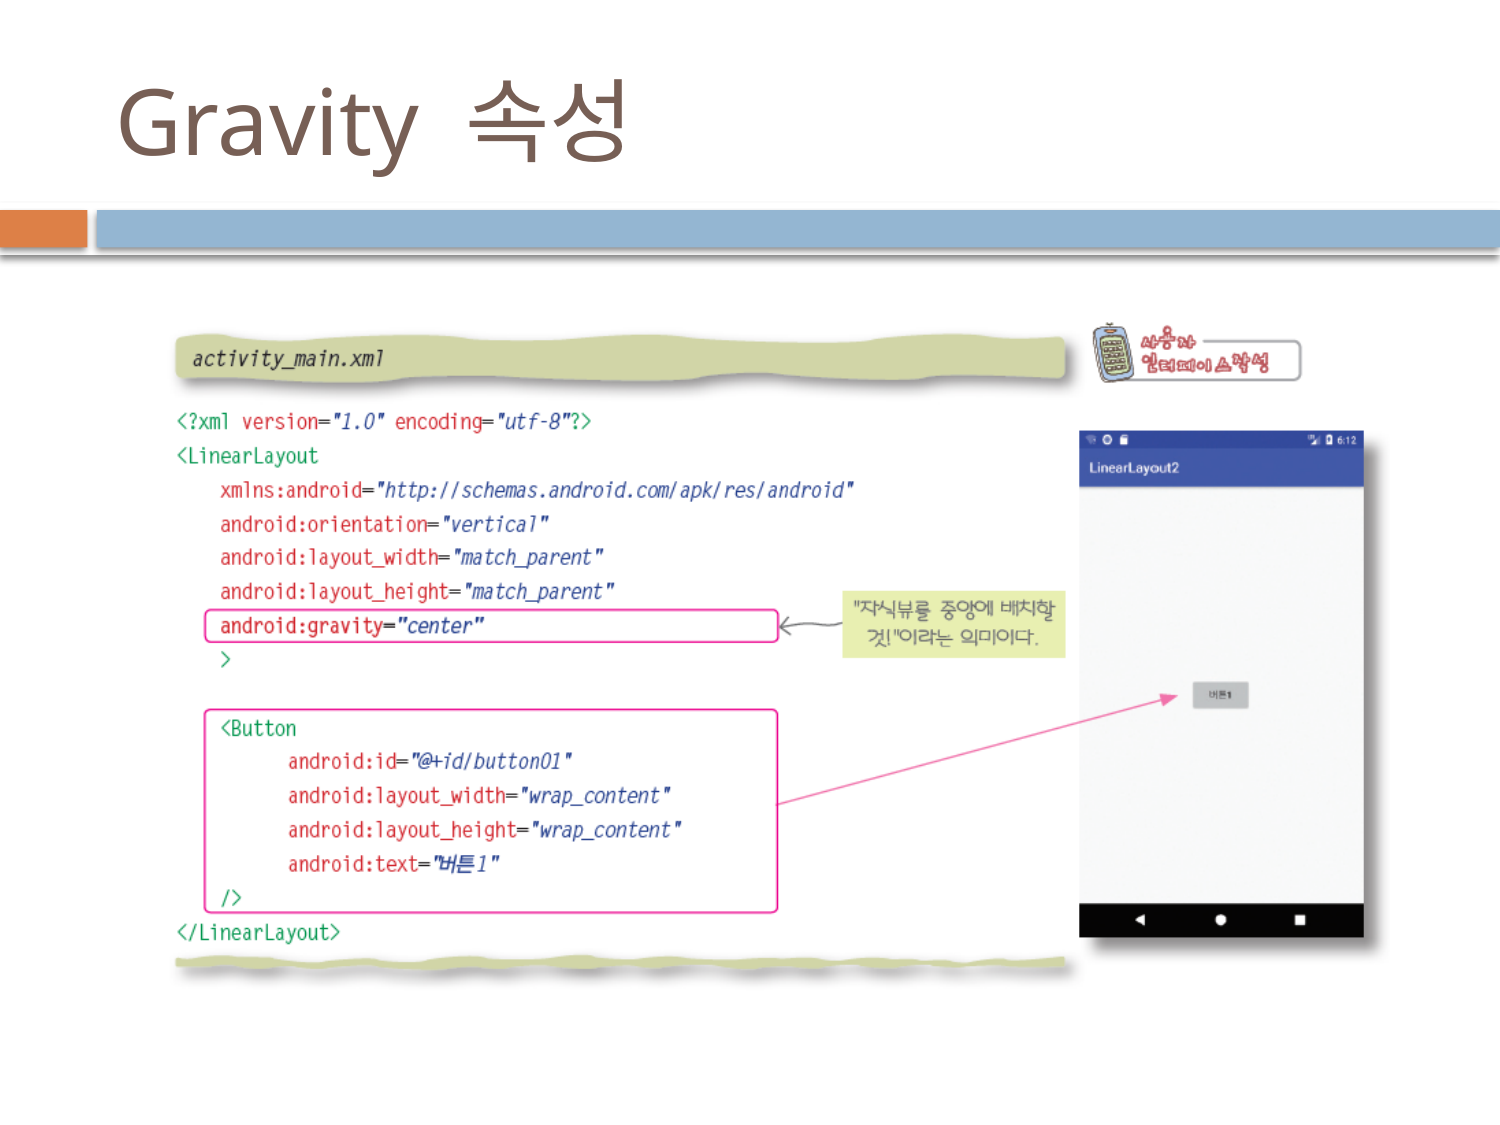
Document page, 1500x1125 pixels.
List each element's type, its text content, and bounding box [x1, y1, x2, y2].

title Gravity 속성 [100, 37, 1438, 200]
picture [148, 302, 1390, 991]
